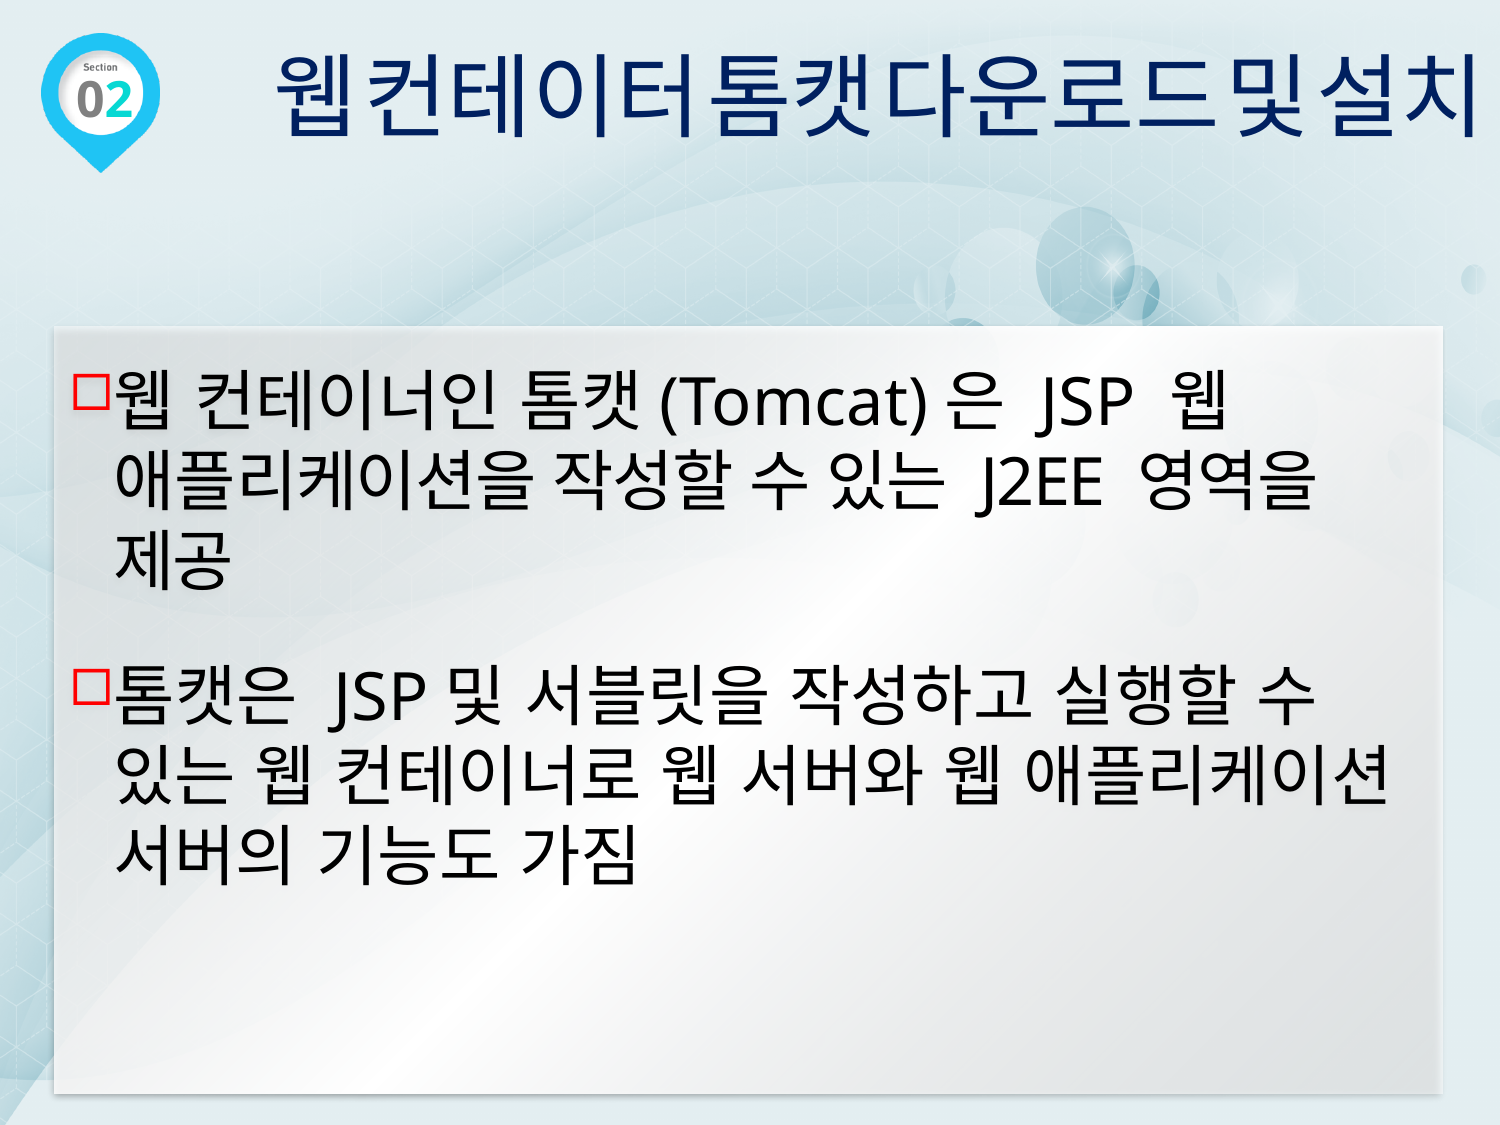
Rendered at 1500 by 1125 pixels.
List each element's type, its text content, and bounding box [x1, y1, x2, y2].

list 웹 컨테이너인 톰캣(Tomcat)은 JSP 웹 애플리케이션을 작성할 수 있는 J2EE 영역을 제공 톰캣은 JSP및 서블릿을 작성하고 실행할 수 있는 웹 컨테이너로 웹 서버와 웹 애플리케이션 서버의 기능도 가짐 [54, 326, 1443, 1094]
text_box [40, 33, 160, 173]
title 웹 컨테이터 톰캣 다운로드 및 설치 [0, 0, 1500, 188]
